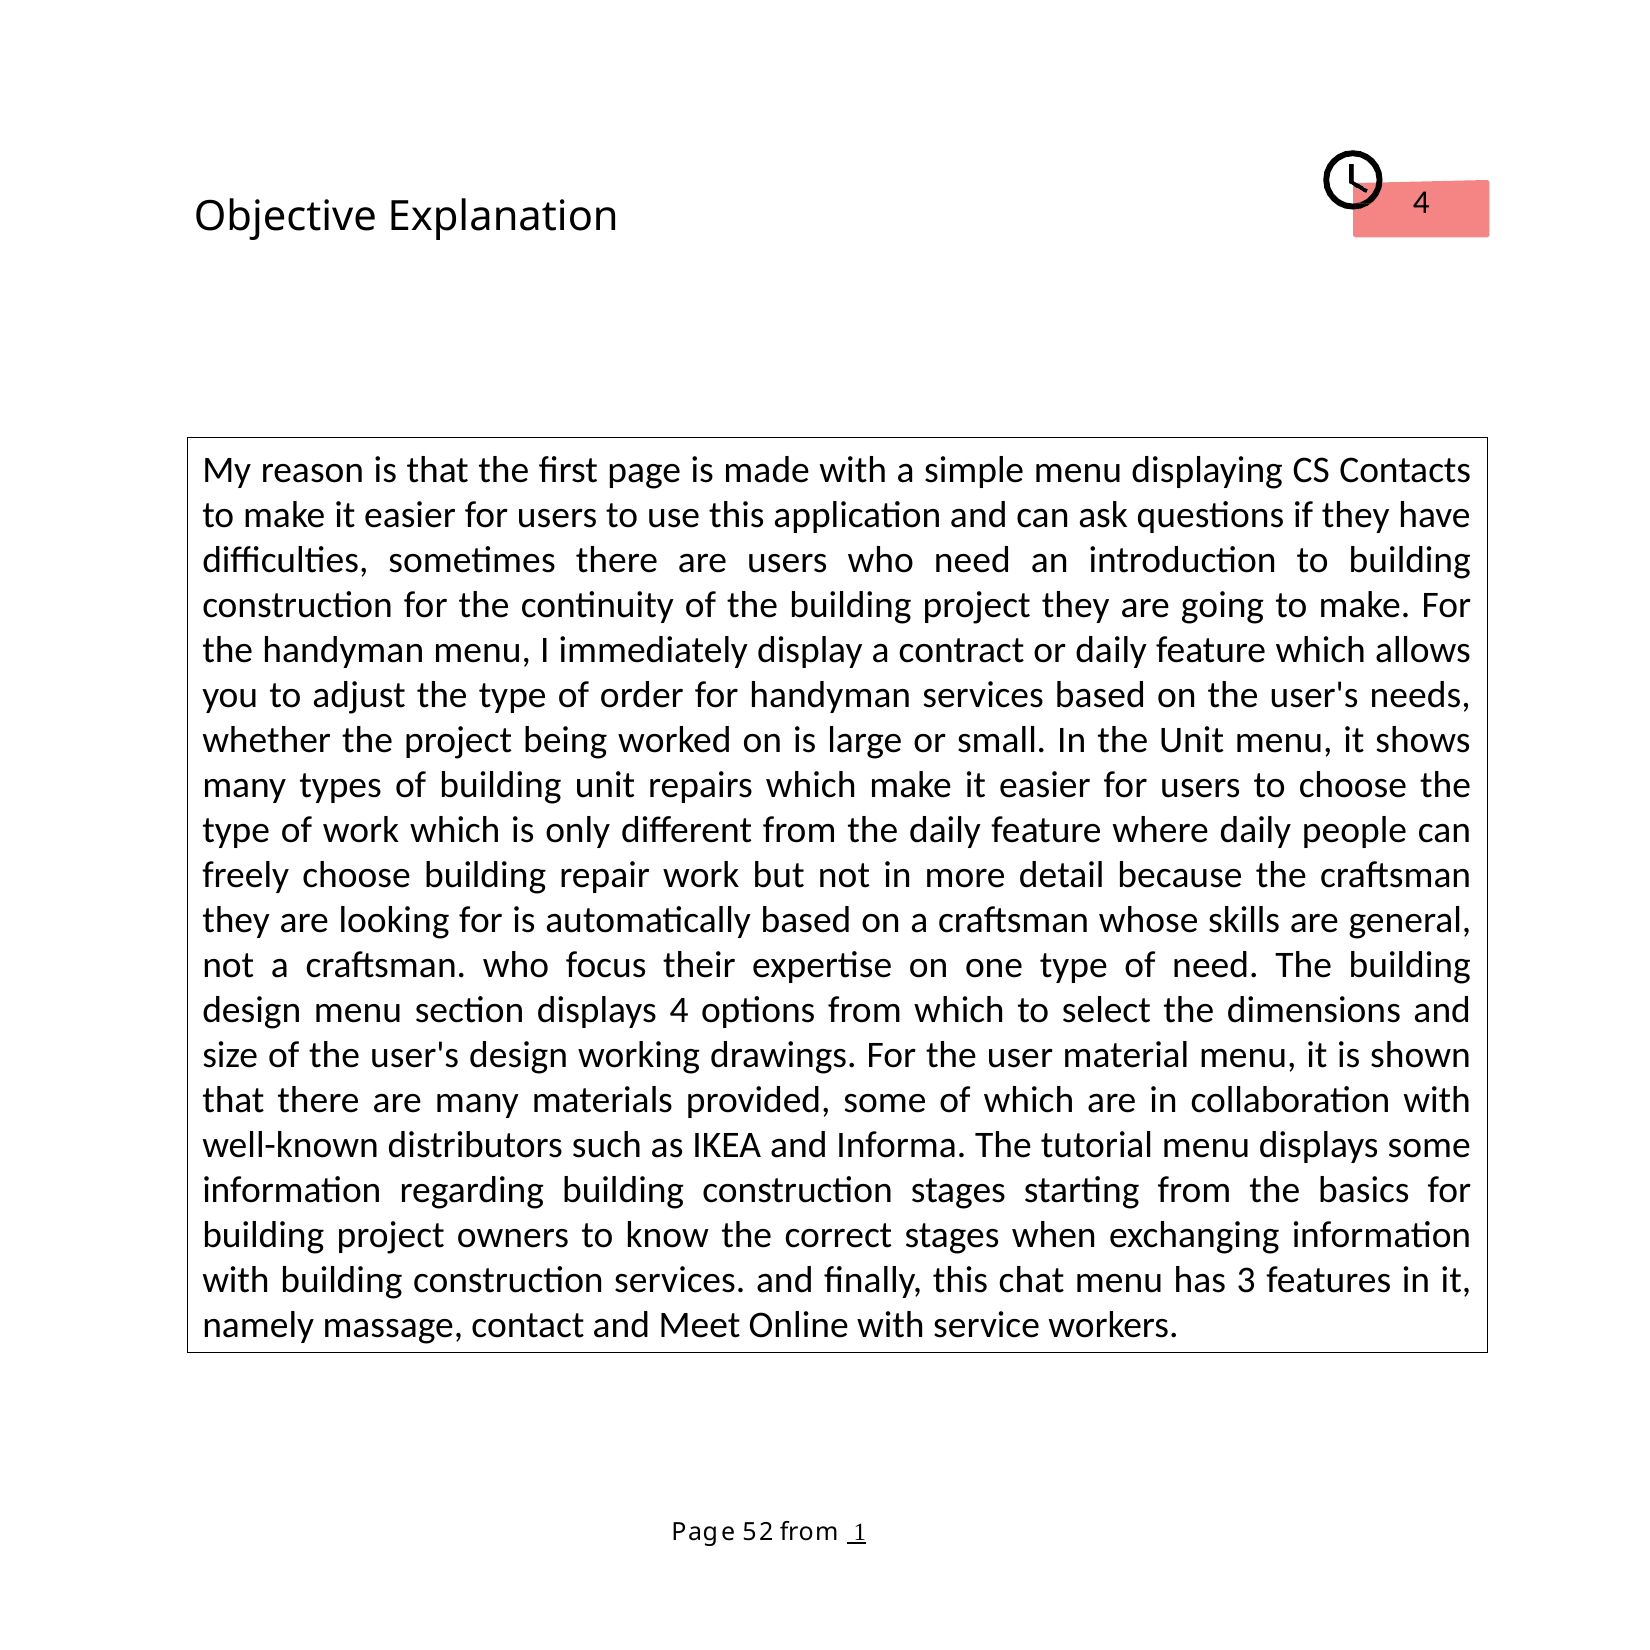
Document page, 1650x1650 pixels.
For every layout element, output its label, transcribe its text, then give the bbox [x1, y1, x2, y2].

slide_number Page 52 from 1 [669, 1520, 881, 1550]
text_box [1322, 149, 1490, 238]
title Objective Explanation [191, 185, 963, 437]
text_box My reason is that the first page is made with a simple menu displaying CS Contacts to make it easier for users to use this application and can ask questions if they have difficulties, sometimes there are users who need an introduction to building construction for the continuity of the building project they are going to make. For the handyman menu, I immediately display a contract or daily feature which allows you to adjust the type of order for handyman services based on the user's needs, whether the project being worked on is large or small. In the Unit menu, it shows many types of building unit repairs which make it easier for users to choose the type of work which is only different from the daily feature where daily people can freely choose building repair work but not in more detail because the craftsman they are looking for is automatically based on a craftsman whose skills are general, not a craftsman. who focus their expertise on one type of need. The building design menu section displays 4 options from which to select the dimensions and size of the user's design working drawings. For the user material menu, it is shown that there are many materials provided, some of which are in collaboration with well-known distributors such as IKEA and Informa. The tutorial menu displays some information regarding building construction stages starting from the basics for building project owners to know the correct stages when exchanging information with building construction services. and finally, this chat menu has 3 features in it, namely massage, contact and Meet Online with service workers. [187, 437, 1488, 1353]
